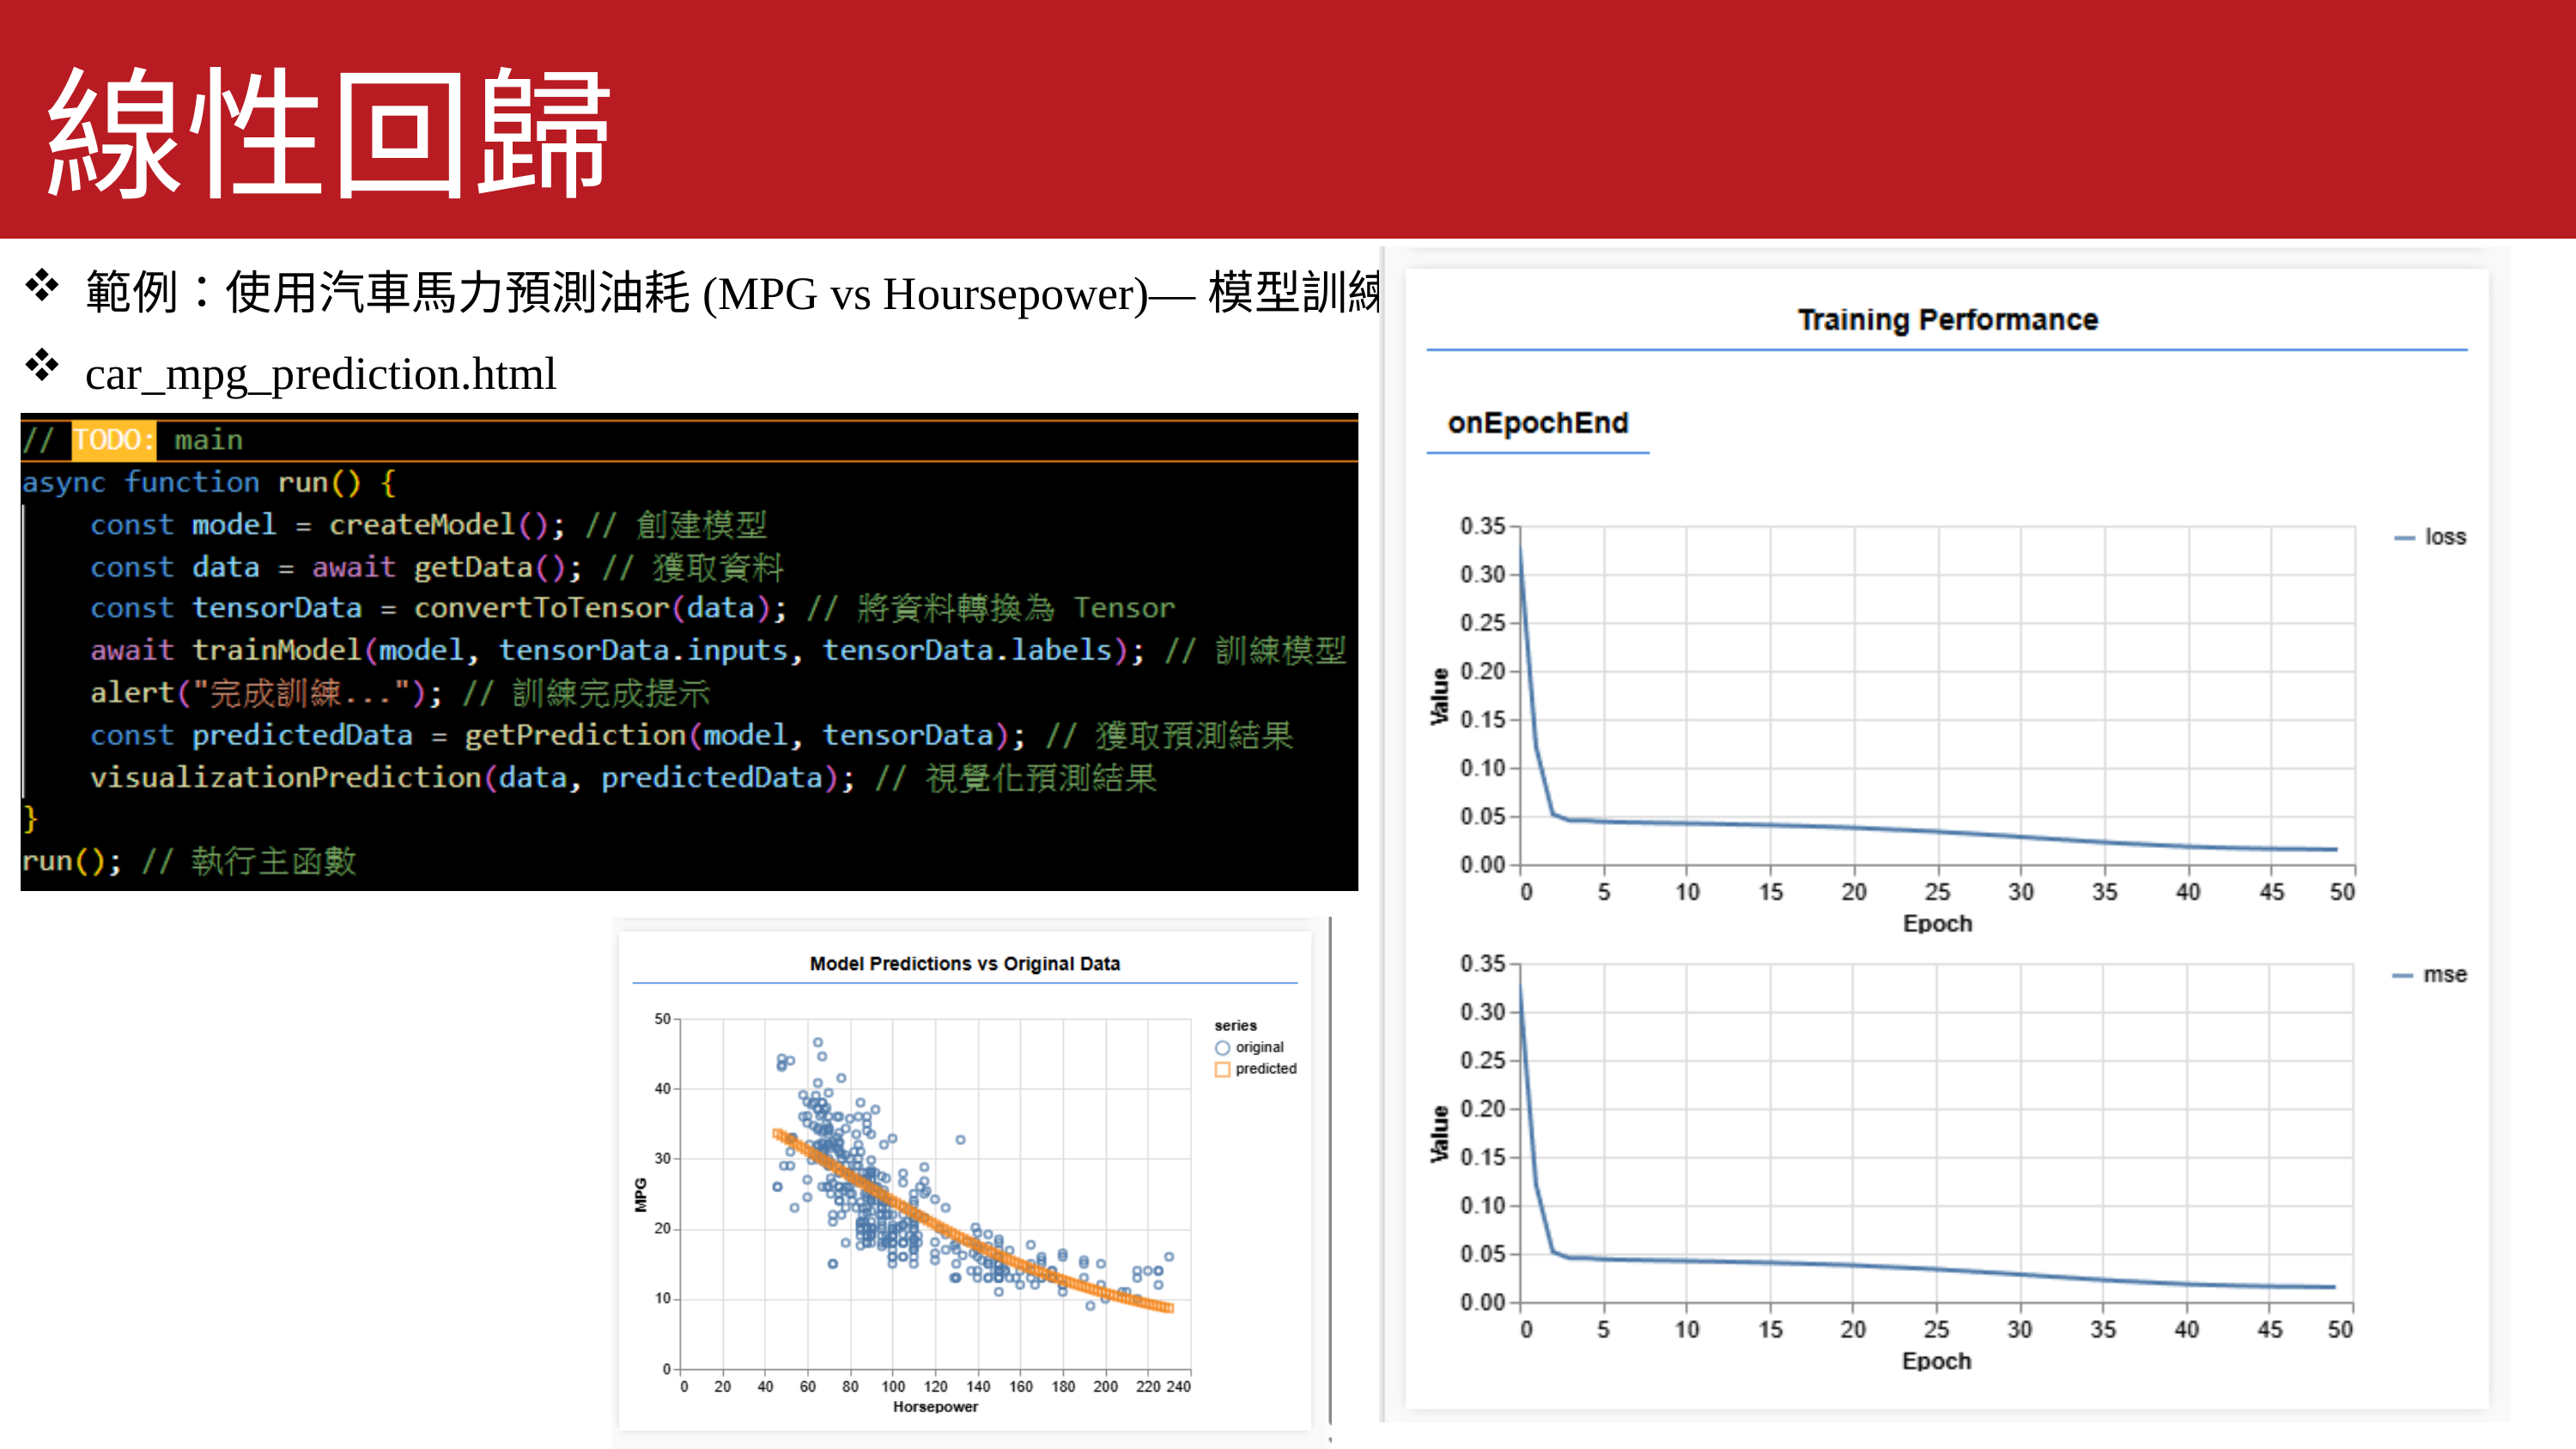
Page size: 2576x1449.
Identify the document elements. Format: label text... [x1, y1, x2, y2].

picture [611, 916, 1332, 1449]
text_box 範例：使用汽車馬力預測油耗(MPG vs Hoursepower)—模型訓練 car_mpg_prediction.html [21, 248, 1375, 398]
picture [1378, 246, 2511, 1422]
picture [21, 412, 1358, 891]
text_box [0, 0, 2576, 239]
